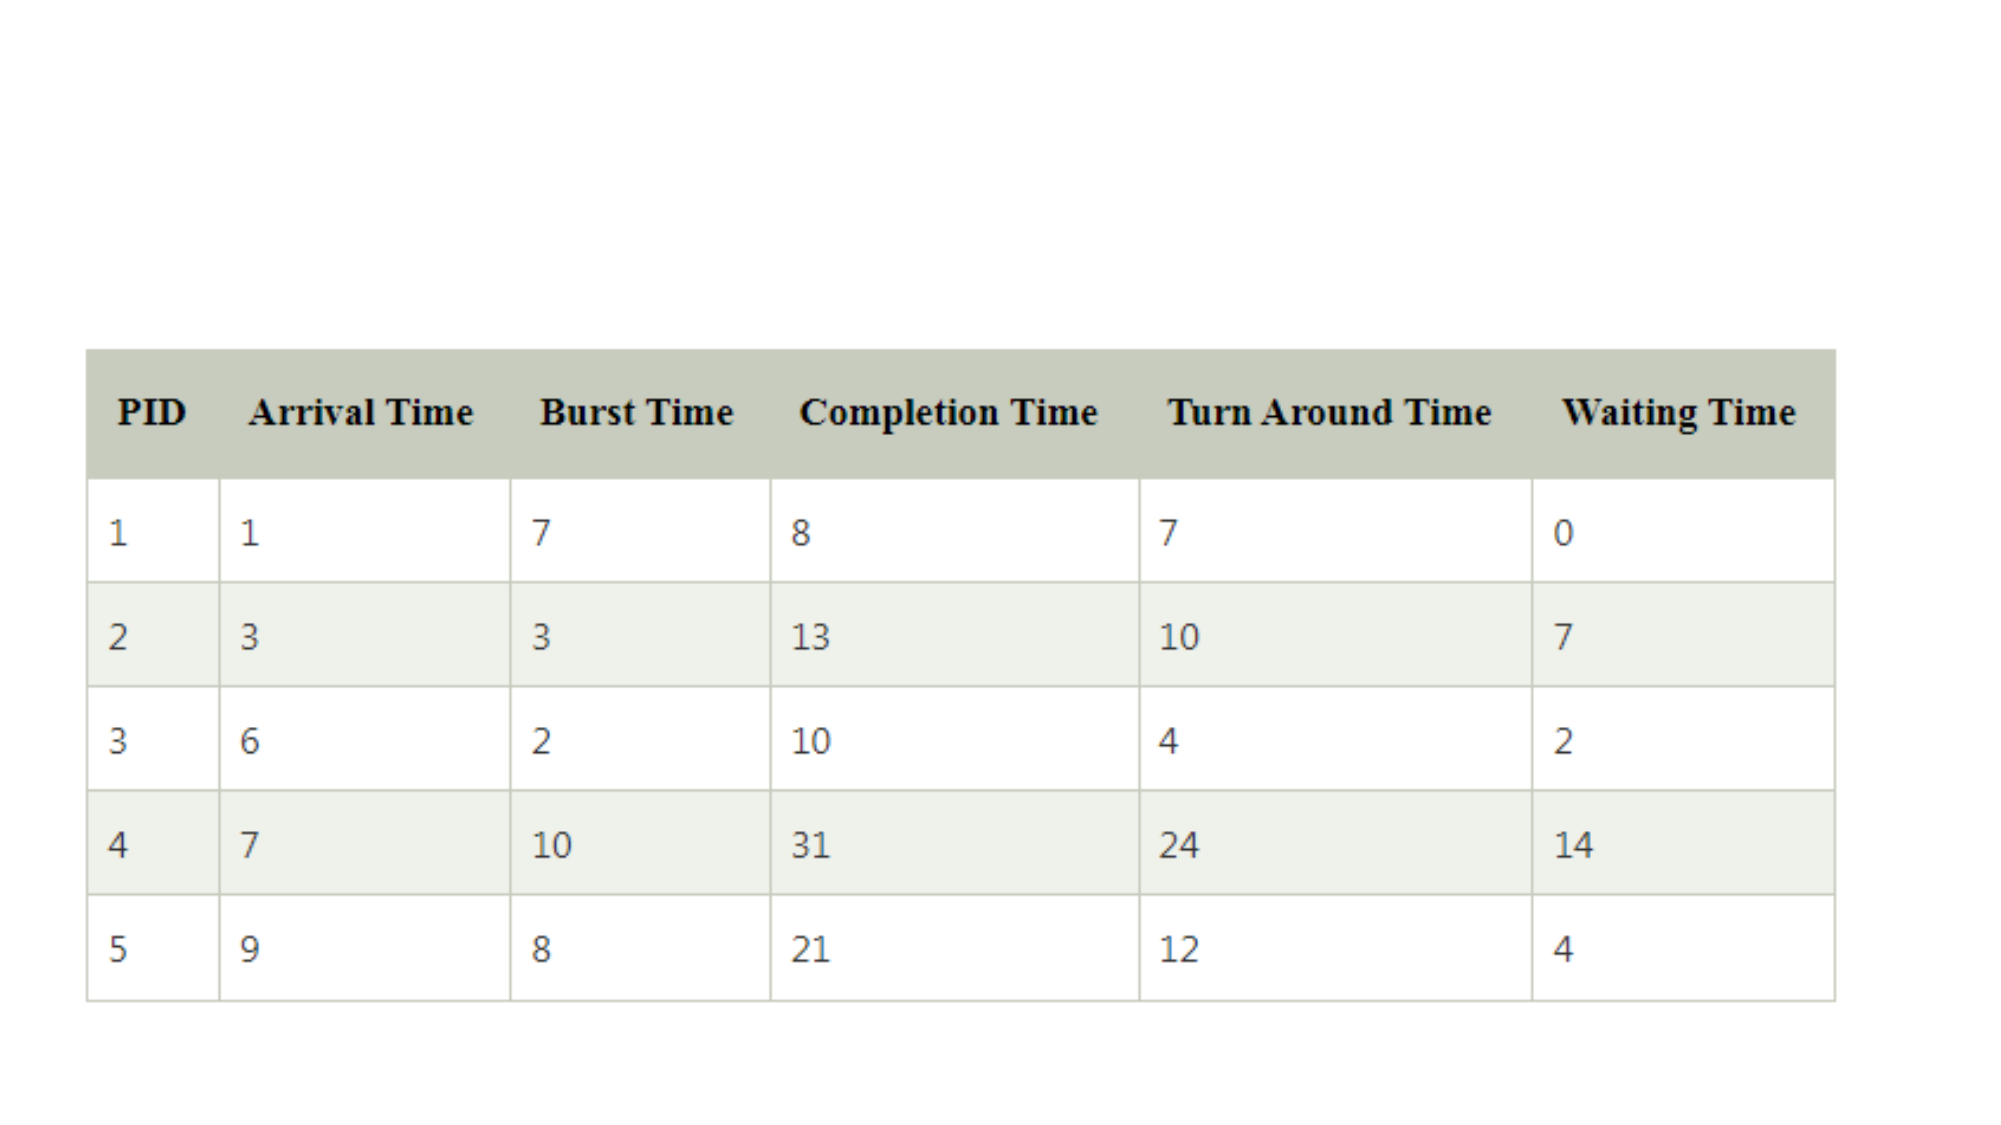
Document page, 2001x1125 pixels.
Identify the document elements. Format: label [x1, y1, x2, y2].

picture [70, 338, 1851, 1017]
